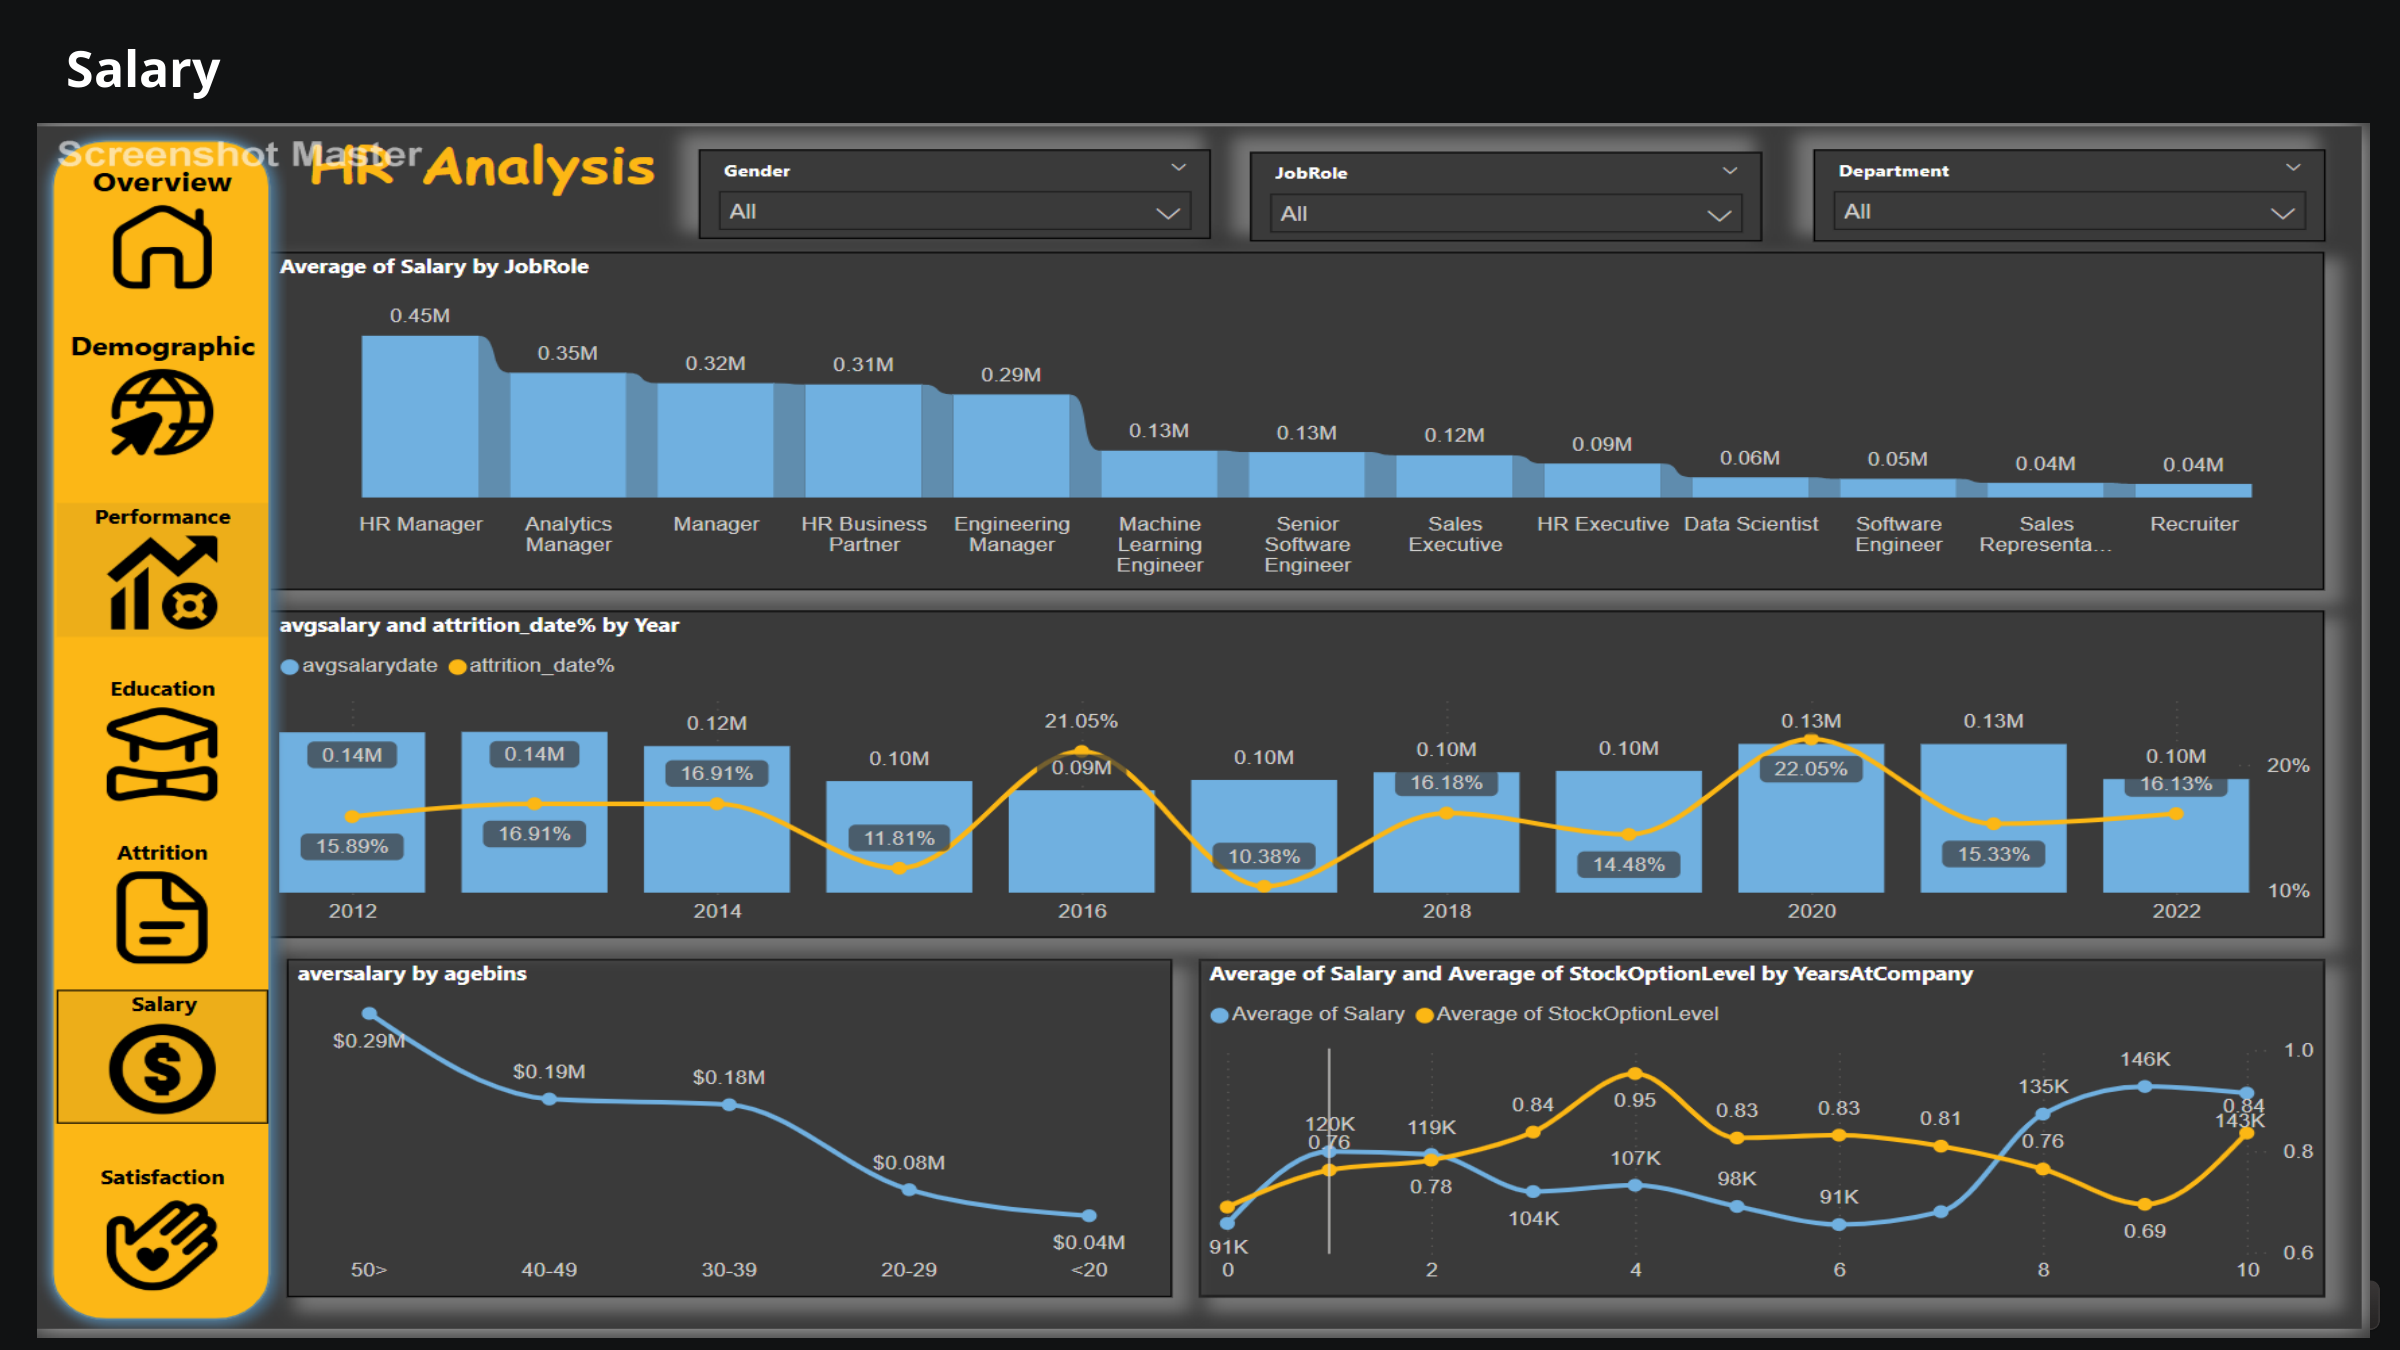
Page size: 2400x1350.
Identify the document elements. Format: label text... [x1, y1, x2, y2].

text_box Salary [51, 29, 510, 105]
picture [37, 123, 2389, 1339]
